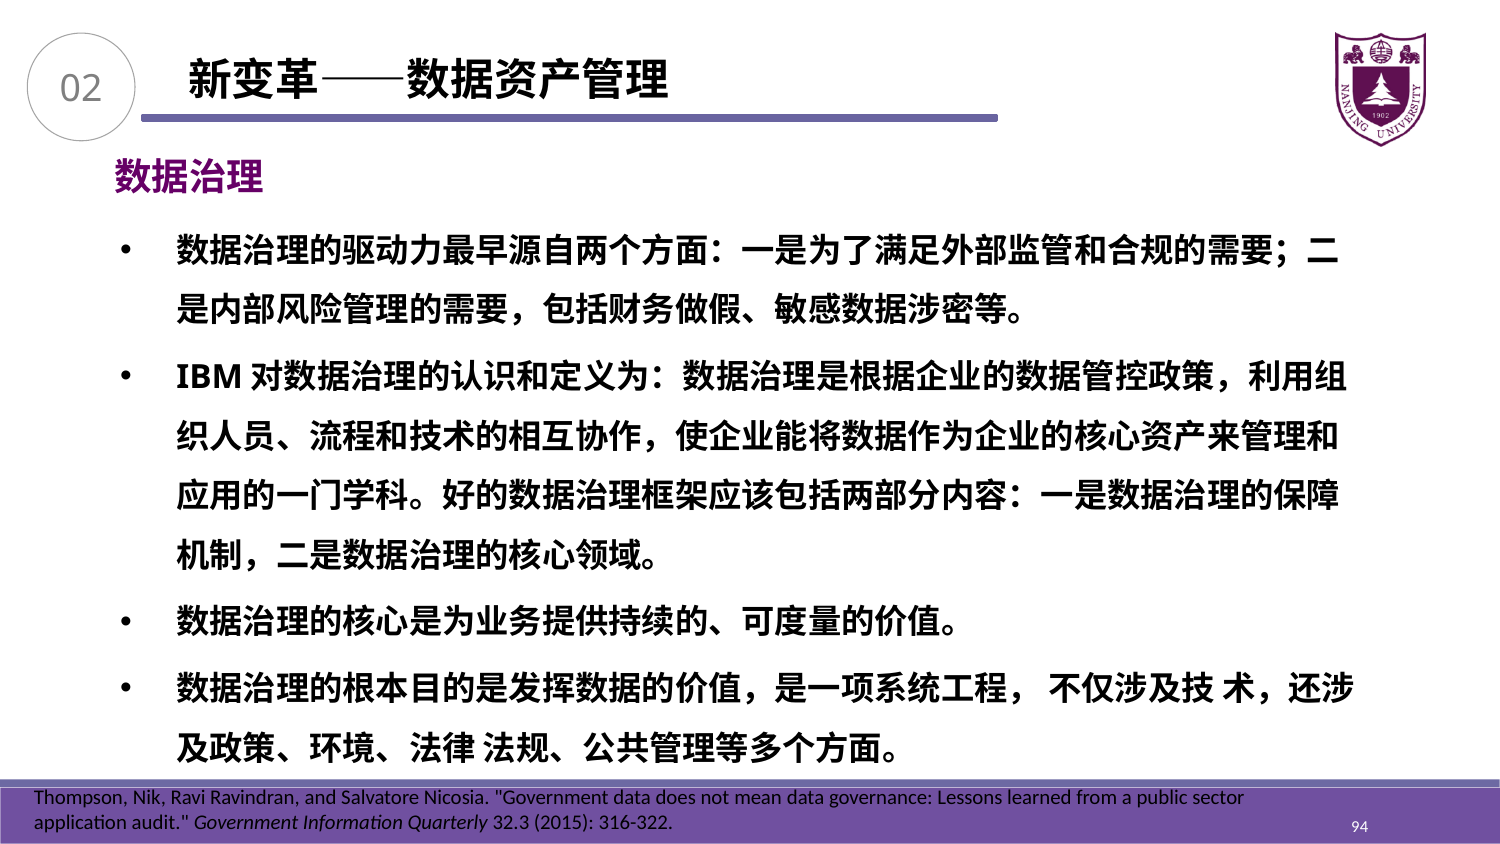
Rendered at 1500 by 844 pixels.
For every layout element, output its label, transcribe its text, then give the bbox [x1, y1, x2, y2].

text_box 新变革——数据资产管理 [176, 46, 681, 111]
text_box 02 [25, 31, 137, 143]
text_box 数据治理 [99, 145, 280, 206]
text_box 数据治理的驱动力最早源自两个方面：一是为了满足外部监管和合规的需要；二是内部风险管理的需要，包括财务做假、敏感数据涉密等。 IBM对数据治理的认识和定义为：数据治理是根据企业的数据管控政策，利用组织人员、流程和技术的相互协作，使企业能将数据作为企业的核心资产来管理和应用的一门学科。好的数据治理框架应该包括两部分内容：一是数据治理的保障机制，二是数据治理的核心领域。 数据治理的核心是为业务提供持续的、可度量的价值。 数据治理的根本目的是发挥数据的价值，是一项系统工程， 不仅涉及技 术，还涉及政策、环境、法律 法规、公共管理等多个方面。 [105, 201, 1381, 777]
text_box [141, 114, 998, 122]
text_box Thompson, Nik, Ravi Ravindran, and Salvatore Nicosia. "Government data does not mean data governance: Lessons learned from a public sector application audit." Government Information Quarterly 32.3 (2015): 316-322. [19, 776, 1282, 841]
slide_number 94 [1218, 803, 1380, 844]
picture [1334, 31, 1427, 147]
